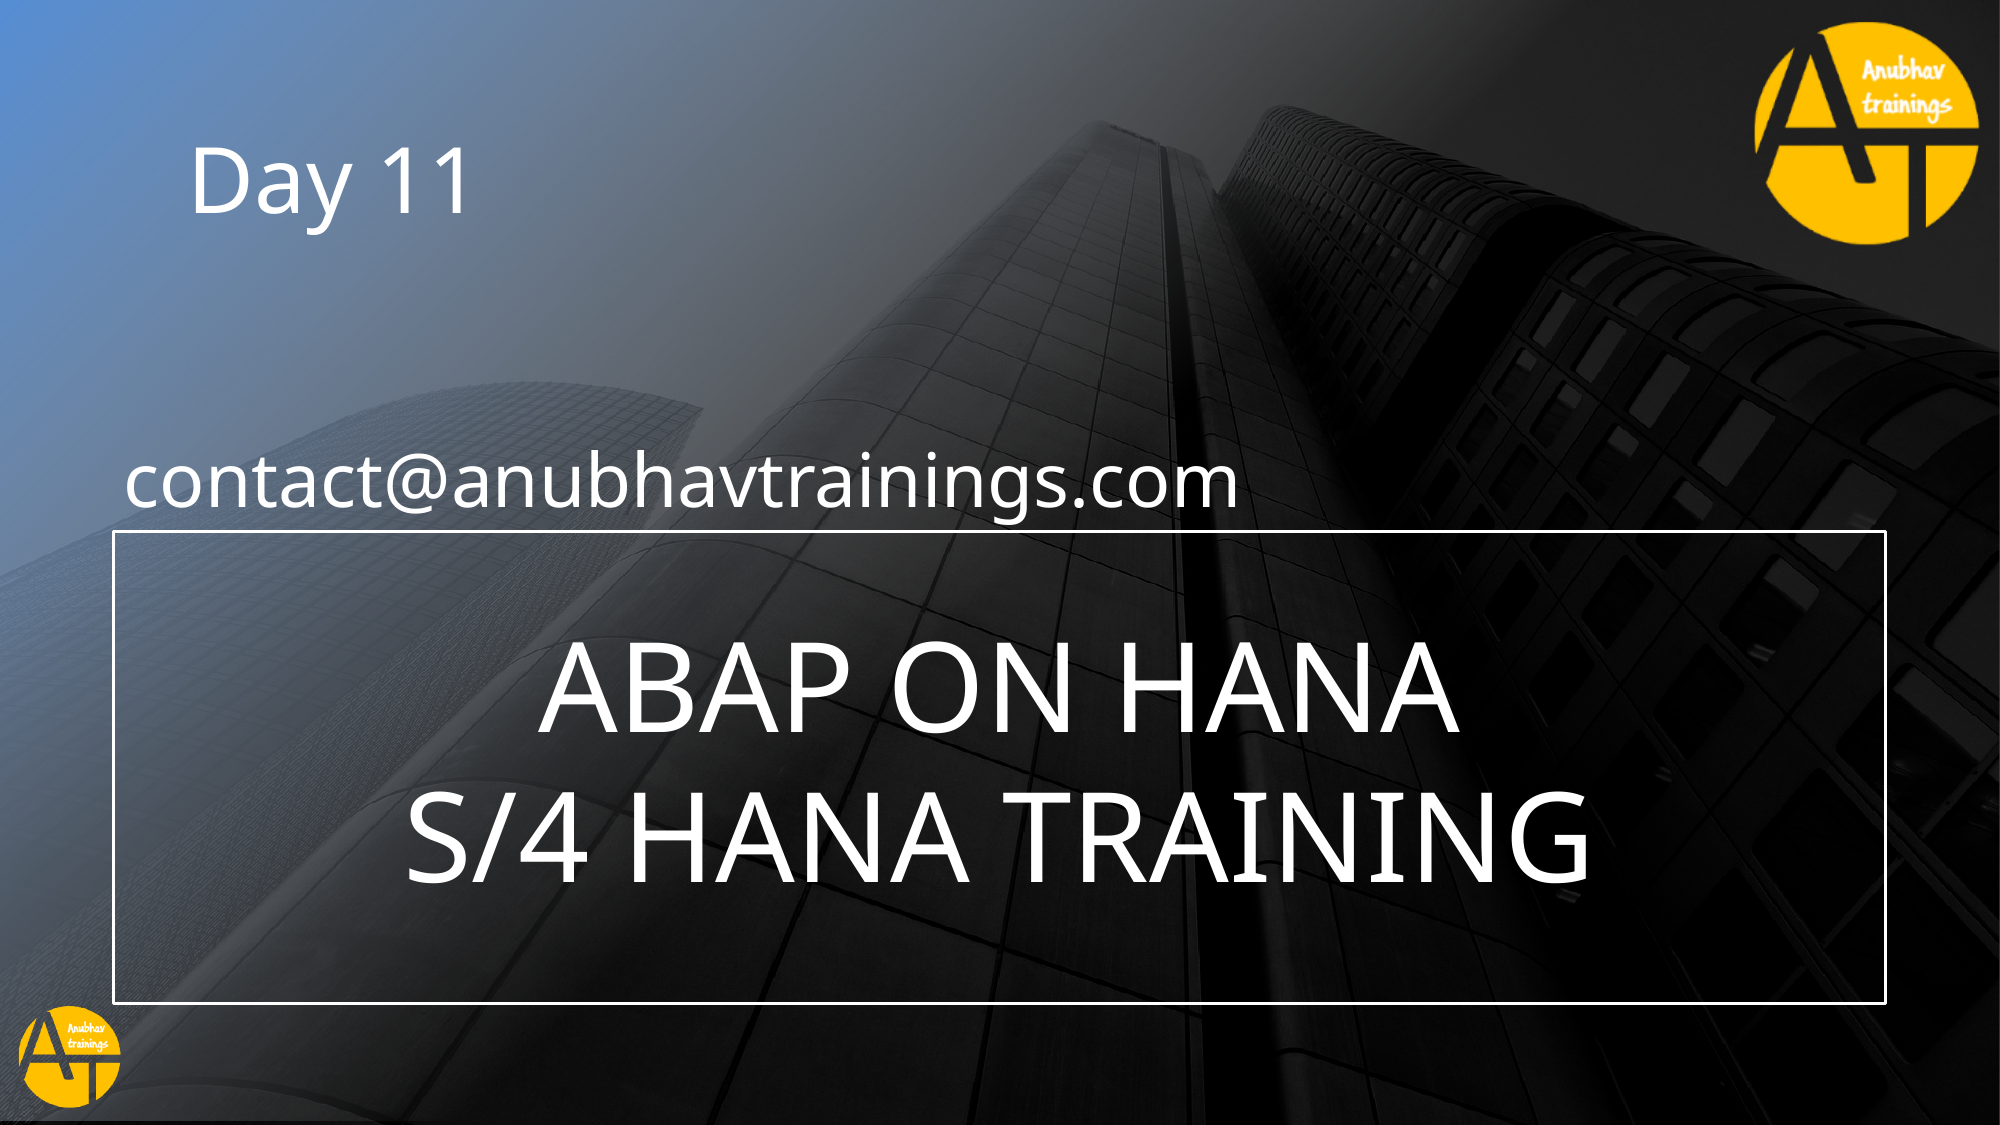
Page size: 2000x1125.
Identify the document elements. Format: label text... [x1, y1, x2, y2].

text_box [0, 0, 2000, 1122]
text_box [112, 529, 1888, 1006]
text_box Day 11 [172, 114, 858, 240]
picture [1731, 6, 1993, 265]
text_box contact@anubhavtrainings.com [109, 425, 1346, 530]
picture [7, 999, 126, 1116]
